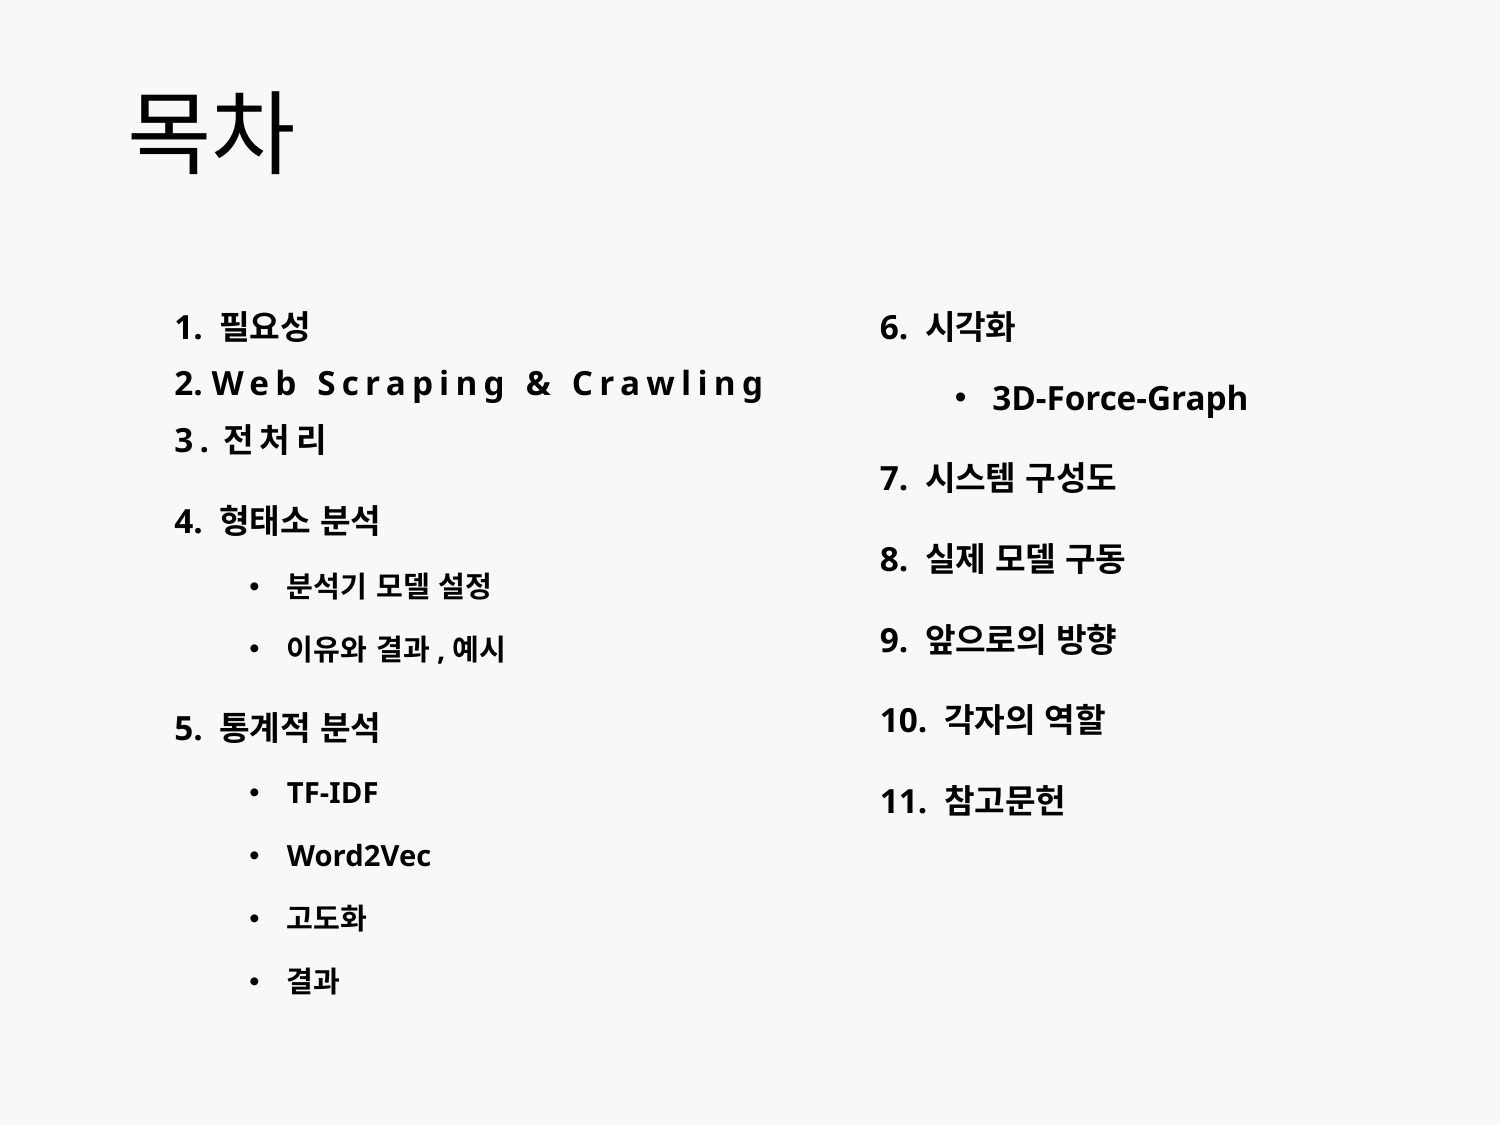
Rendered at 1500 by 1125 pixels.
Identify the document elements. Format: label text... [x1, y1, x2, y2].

title 목차 [112, 19, 1257, 258]
list 1. 필요성 2. Web Scraping & Crawling 3.전처리 4. 형태소 분석 분석기 모델 설정 이유와 결과,예시 5. 통계적 분석 TF-IDF Word2Vec 고도화 결과 6. 시각화 3D-Force-Graph 7. 시스템 구성도 8. 실제 모델 구동 9. 앞으로의 방향 10. 각자의 역할 11. 참고문헌 [159, 278, 1500, 1024]
